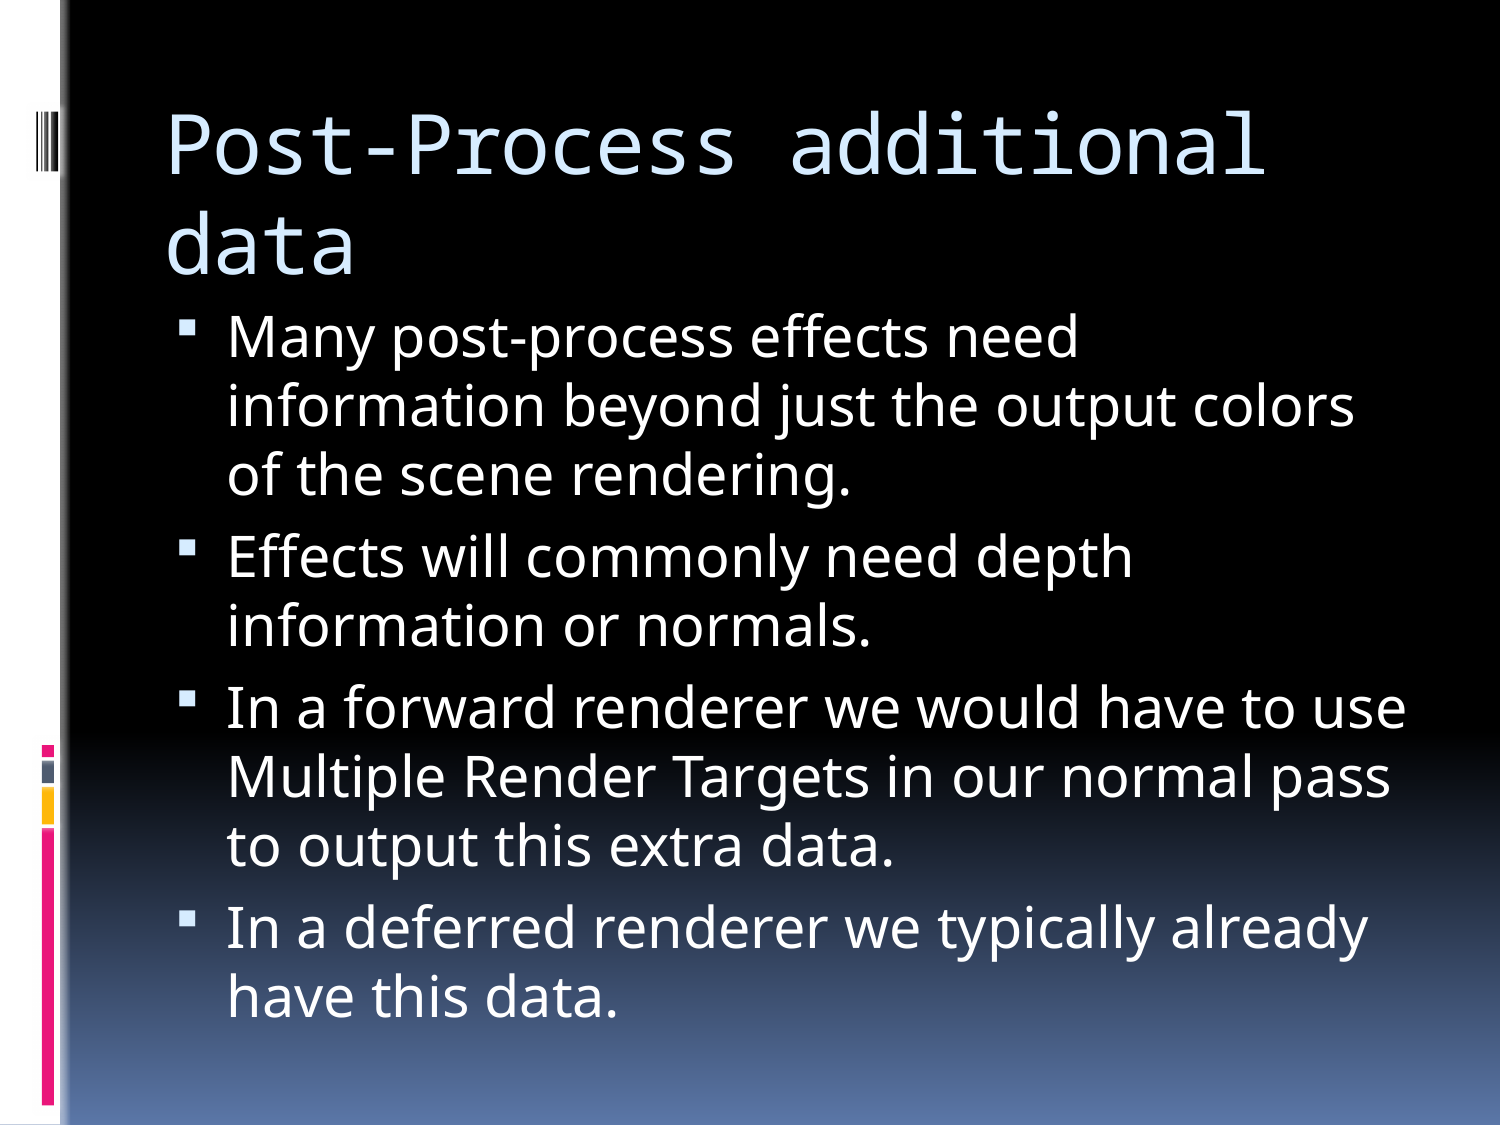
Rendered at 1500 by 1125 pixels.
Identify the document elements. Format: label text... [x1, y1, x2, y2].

list Many post-process effects need information beyond just the output colors of the scene rendering. Effects will commonly need depth information or normals. In a forward renderer we would have to use Multiple Render Targets in our normal pass to output this extra data. In a deferred renderer we typically already have this data. [150, 292, 1425, 1043]
title Post-Process additional data [150, 83, 1425, 234]
